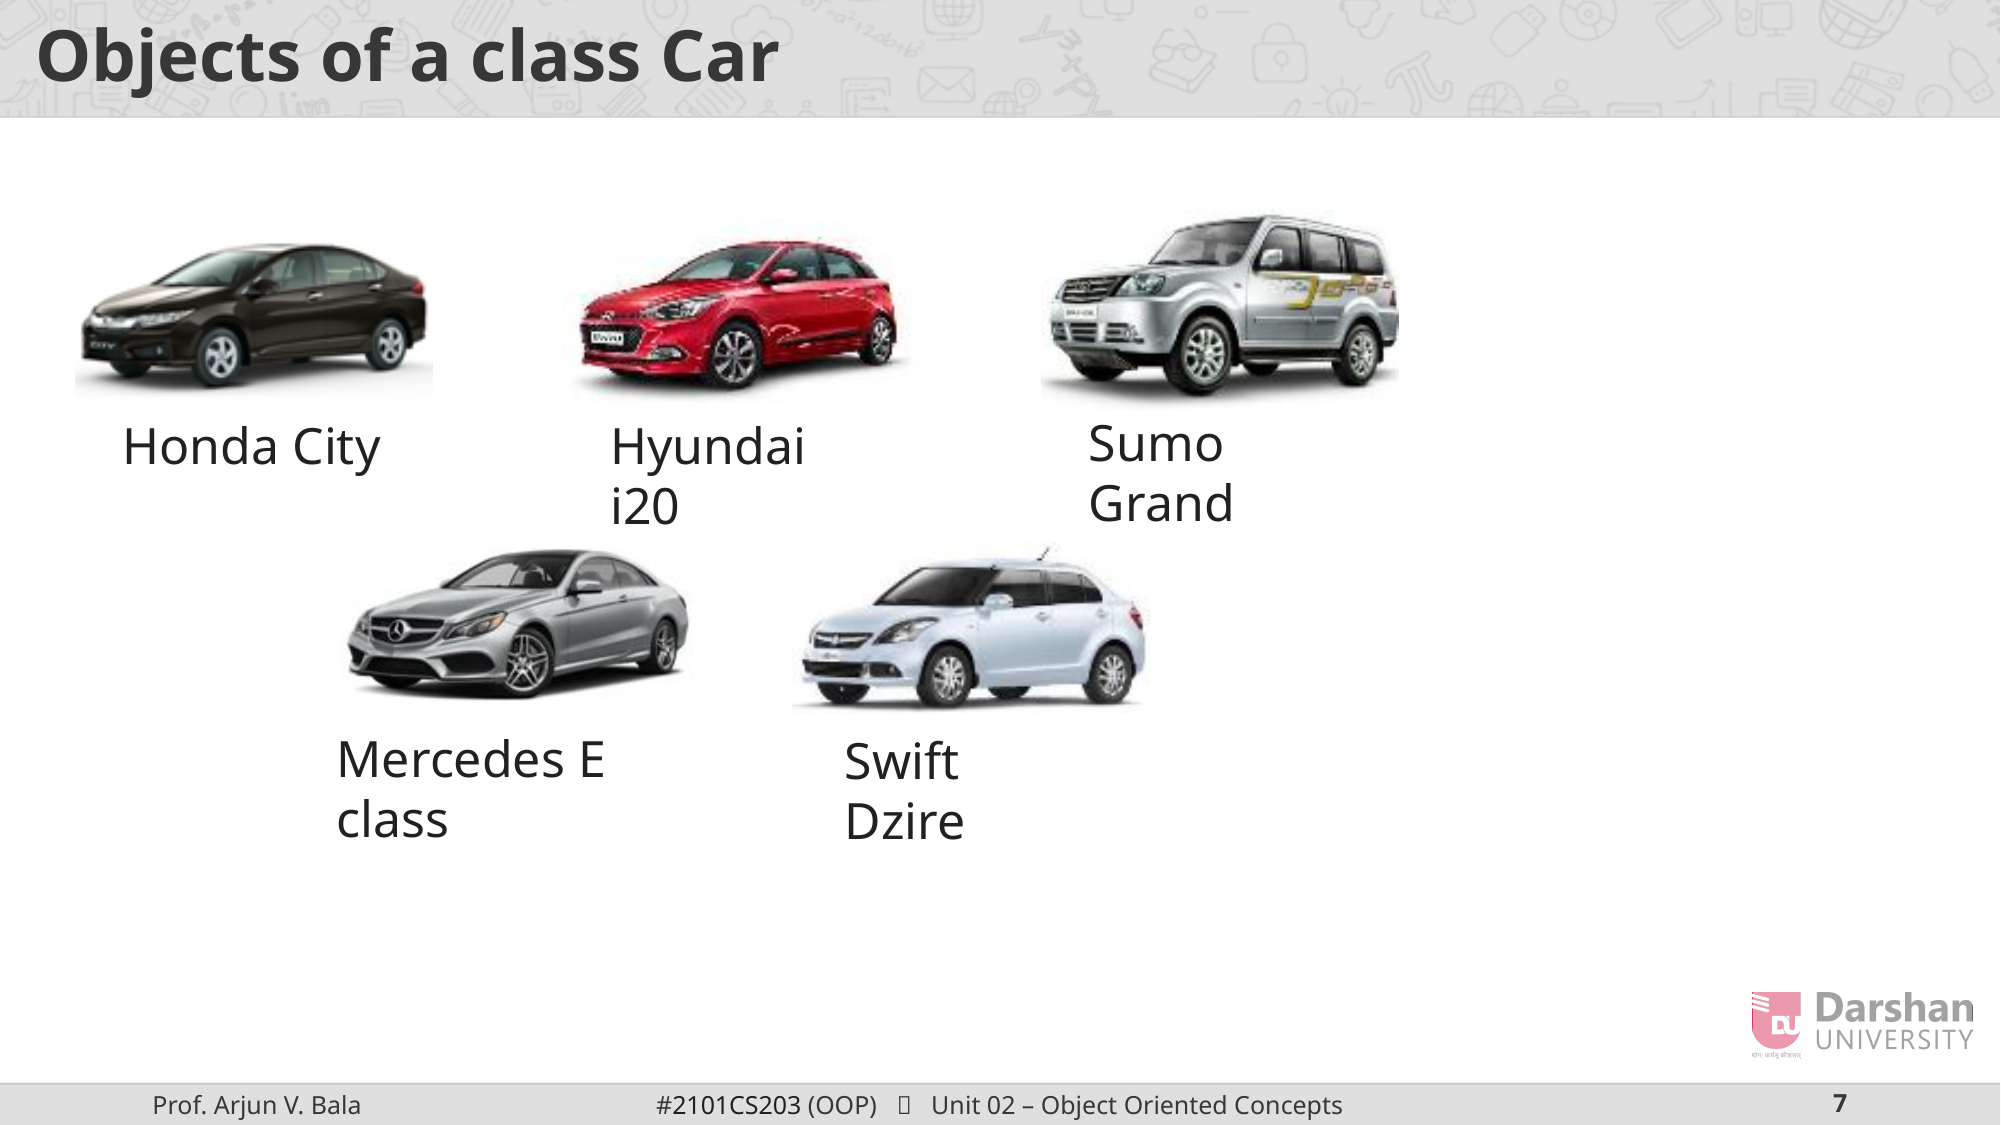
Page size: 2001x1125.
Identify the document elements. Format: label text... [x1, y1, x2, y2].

text_box Swift Dzire [829, 722, 1113, 858]
text_box Hyundai i20 [595, 407, 887, 542]
text_box Mercedes E class [321, 719, 714, 855]
picture [562, 219, 920, 406]
picture [74, 187, 433, 438]
picture [1040, 209, 1399, 410]
picture [339, 548, 697, 702]
picture [792, 541, 1150, 714]
text_box String word2 = word1.toUpperCase(); returns a new string formed from word1 by converting its characters to upper case String word3 = word1.toLowerCase(); returns a new string formed from word1 by converting its characters to lower case [1752, 992, 1973, 1059]
text_box Honda City [108, 438, 400, 482]
title Objects of a class Car [0, 0, 2000, 117]
text_box Sumo Grand [1074, 410, 1366, 539]
